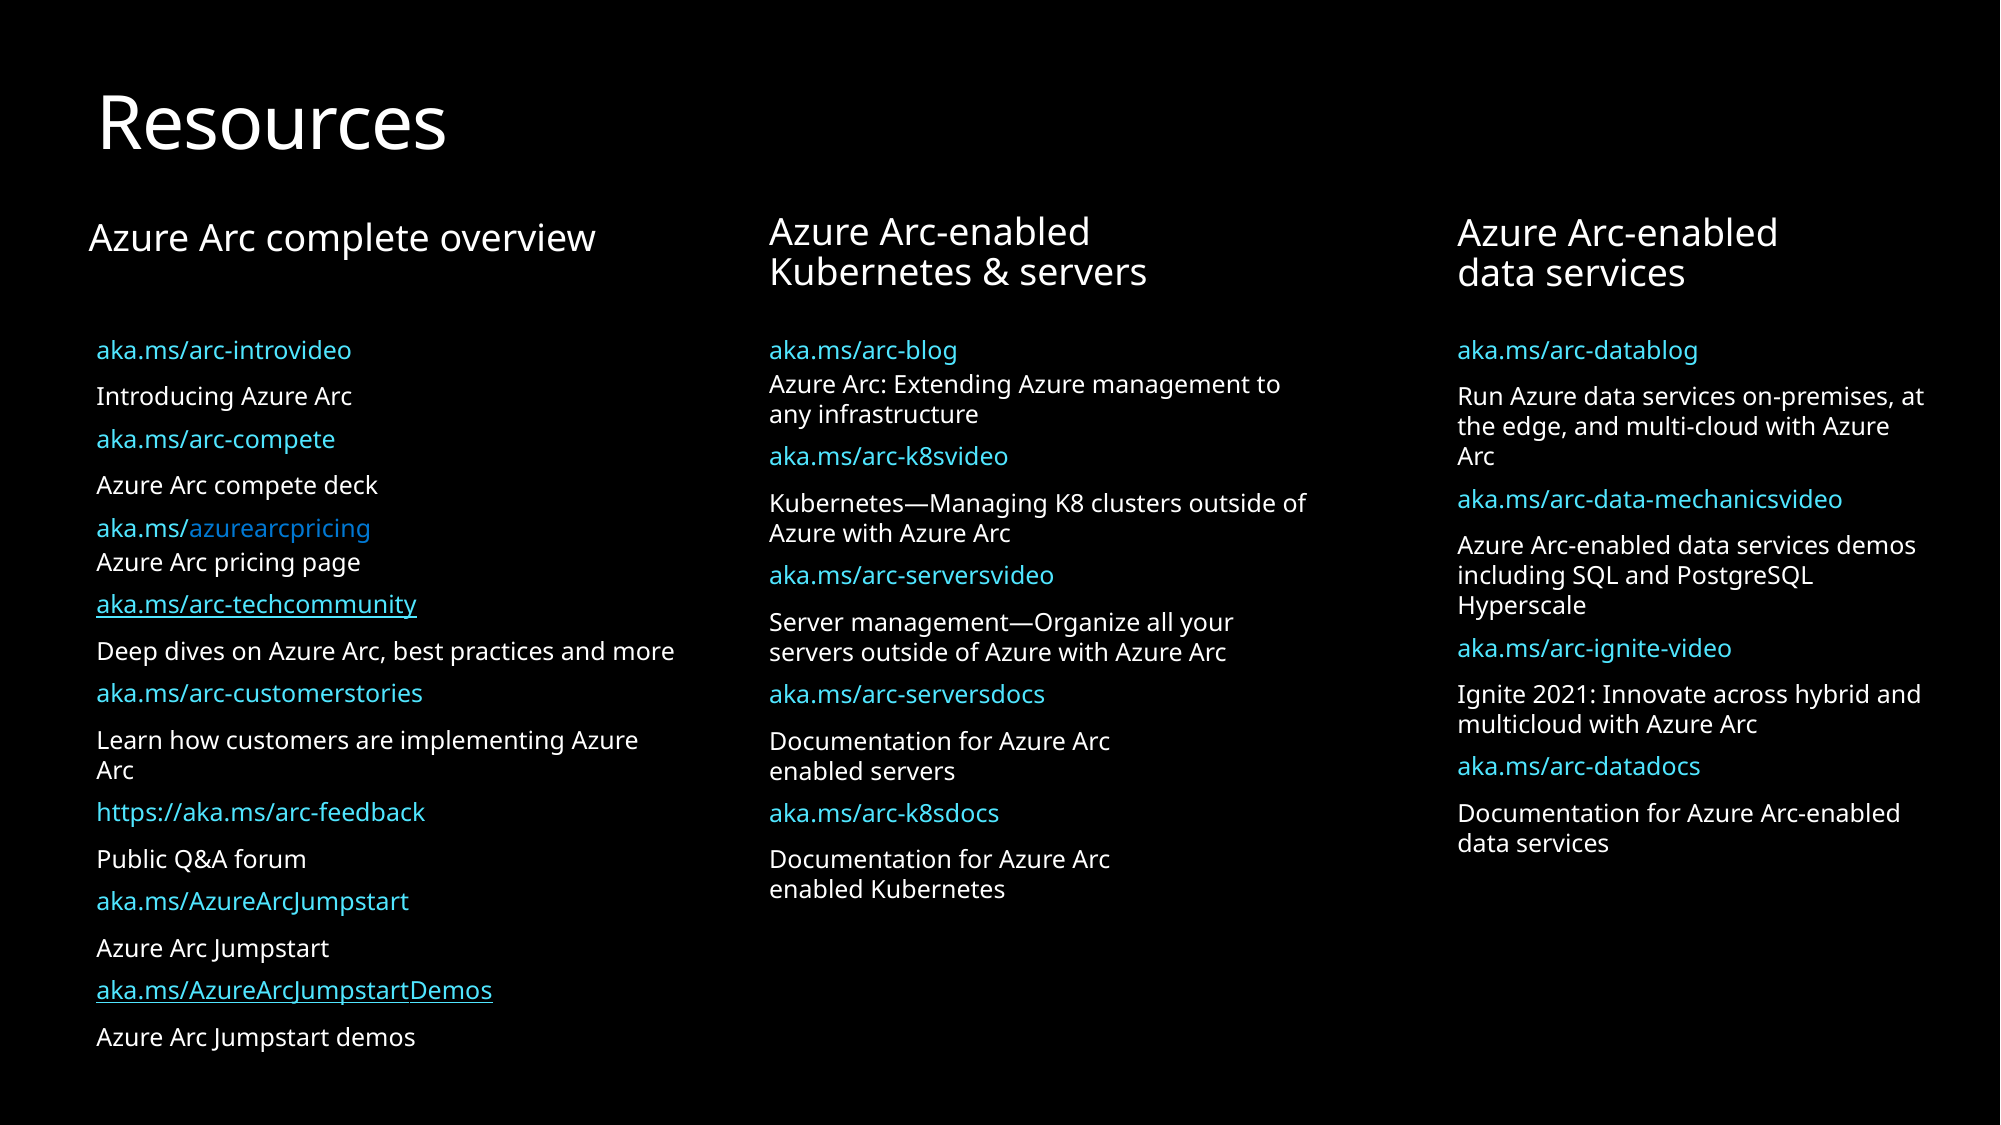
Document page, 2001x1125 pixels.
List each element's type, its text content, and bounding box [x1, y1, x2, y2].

text_box Azure Arc-enabled Kubernetes & servers [768, 188, 1482, 294]
text_box Azure Arc-enabled data services [1457, 189, 1988, 295]
text_box aka.ms/arc-introvideo Introducing Azure Arc aka.ms/arc-compete Azure Arc compete deck aka.ms/azurearcpricing Azure Arc pricing page aka.ms/arc-techcommunity Deep dives on Azure Arc, best practices and more aka.ms/arc-customerstories Learn how customers are implementing Azure Arc https://aka.ms/arc-feedback Public Q&A forum aka.ms/AzureArcJumpstart Azure Arc Jumpstart aka.ms/AzureArcJumpstartDemos Azure Arc Jumpstart demos [96, 310, 725, 1037]
text_box aka.ms/arc-datablog Run Azure data services on-premises, at the edge, and multi-cloud with Azure Arc aka.ms/arc-data-mechanicsvideo Azure Arc-enabled data services demos including SQL and PostgreSQL Hyperscale aka.ms/arc-ignite-video Ignite 2021: Innovate across hybrid and multicloud with Azure Arc aka.ms/arc-datadocs Documentation for Azure Arc-enabled data services [1457, 310, 1972, 922]
title Resources [96, 75, 1904, 166]
text_box aka.ms/arc-blog Azure Arc: Extending Azure management to any infrastructure aka.ms/arc-k8svideo Kubernetes—Managing K8 clusters outside of Azure with Azure Arc aka.ms/arc-serversvideo Server management—Organize all your servers outside of Azure with Azure Arc aka.ms/arc-serversdocs Documentation for Azure Arc enabled servers aka.ms/arc-k8sdocs Documentation for Azure Arc enabled Kubernetes [768, 310, 1355, 1037]
text_box Azure Arc complete overview [64, 195, 650, 260]
